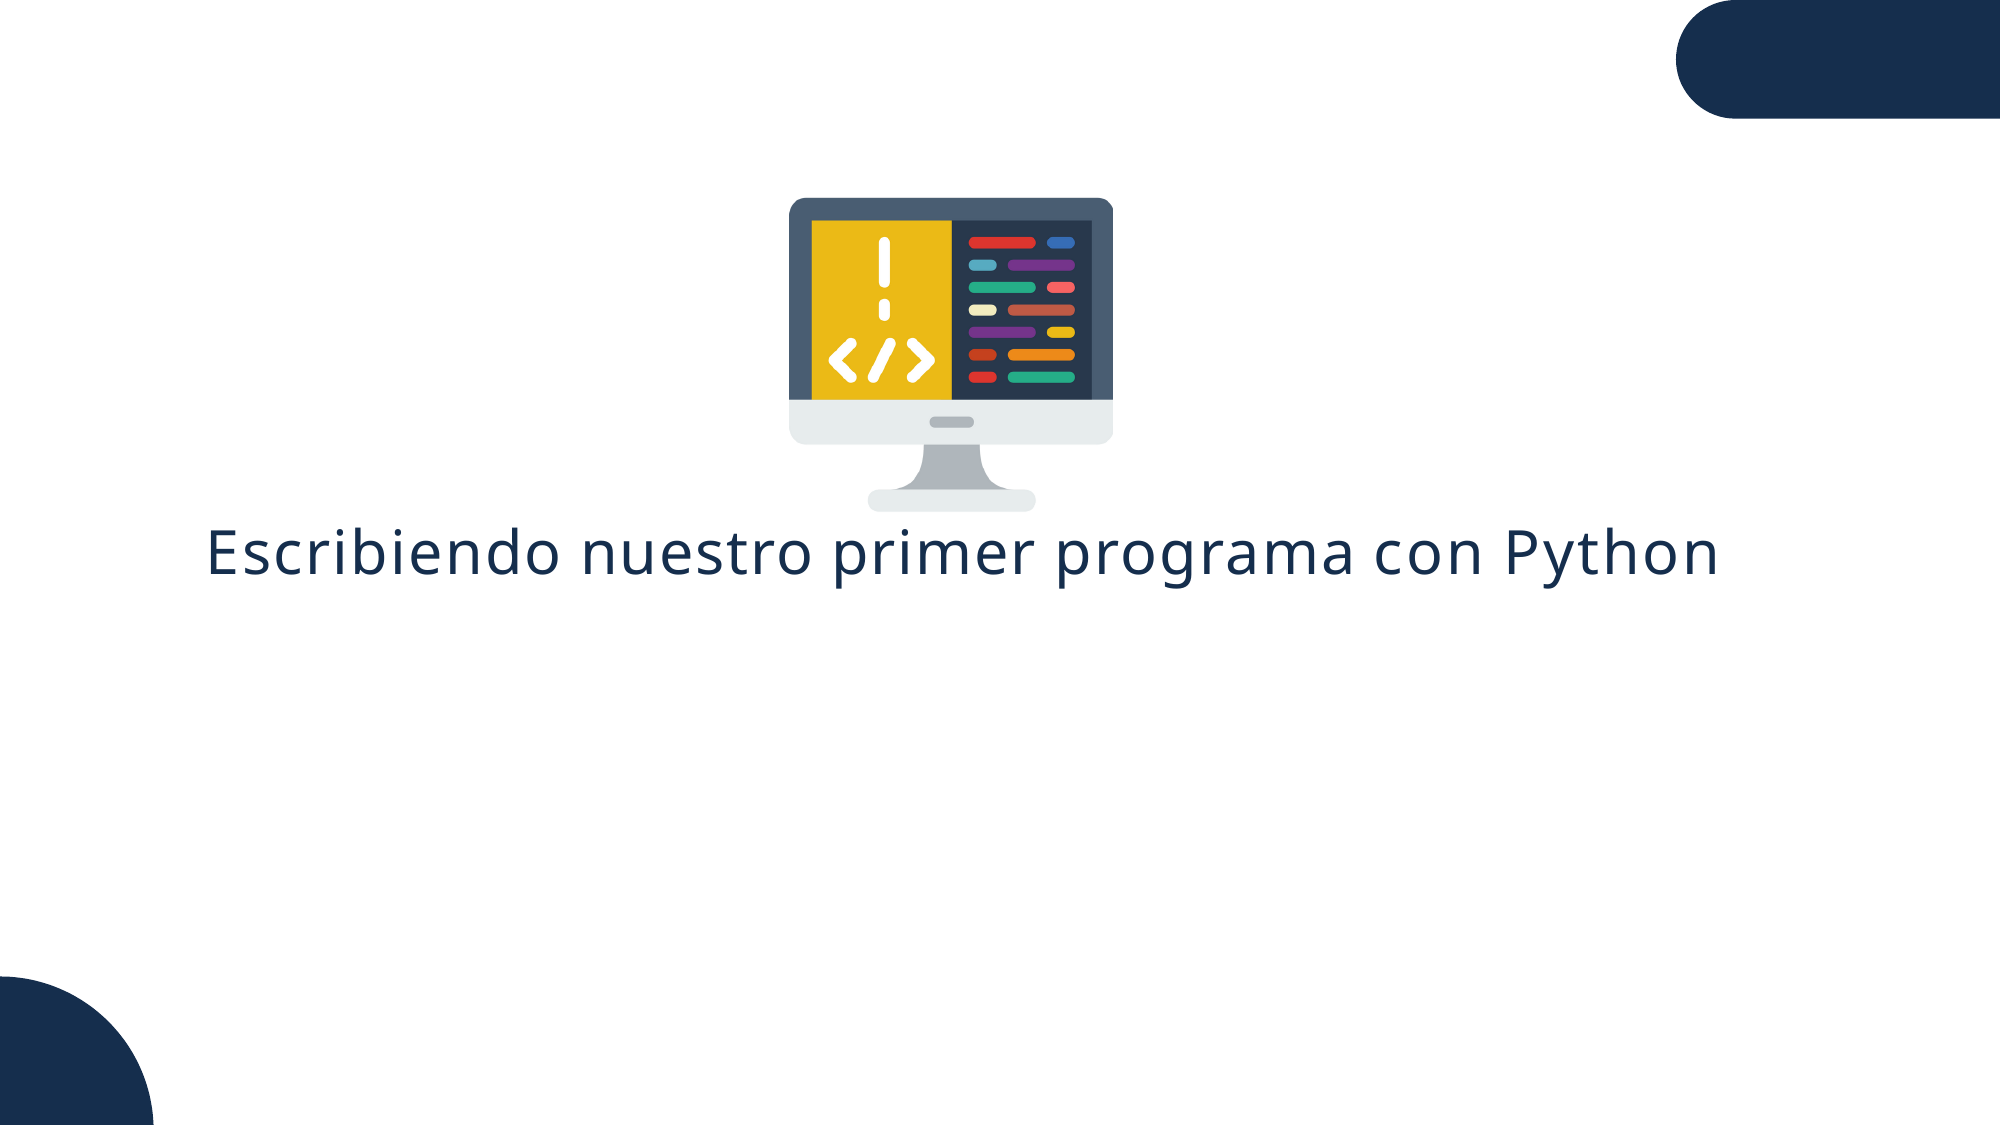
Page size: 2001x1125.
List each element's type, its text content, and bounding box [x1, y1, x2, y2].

title Escribiendo nuestro primer programa con Python [204, 454, 1800, 644]
text_box [1675, 0, 2000, 119]
picture [789, 192, 1113, 516]
text_box [0, 976, 154, 1125]
